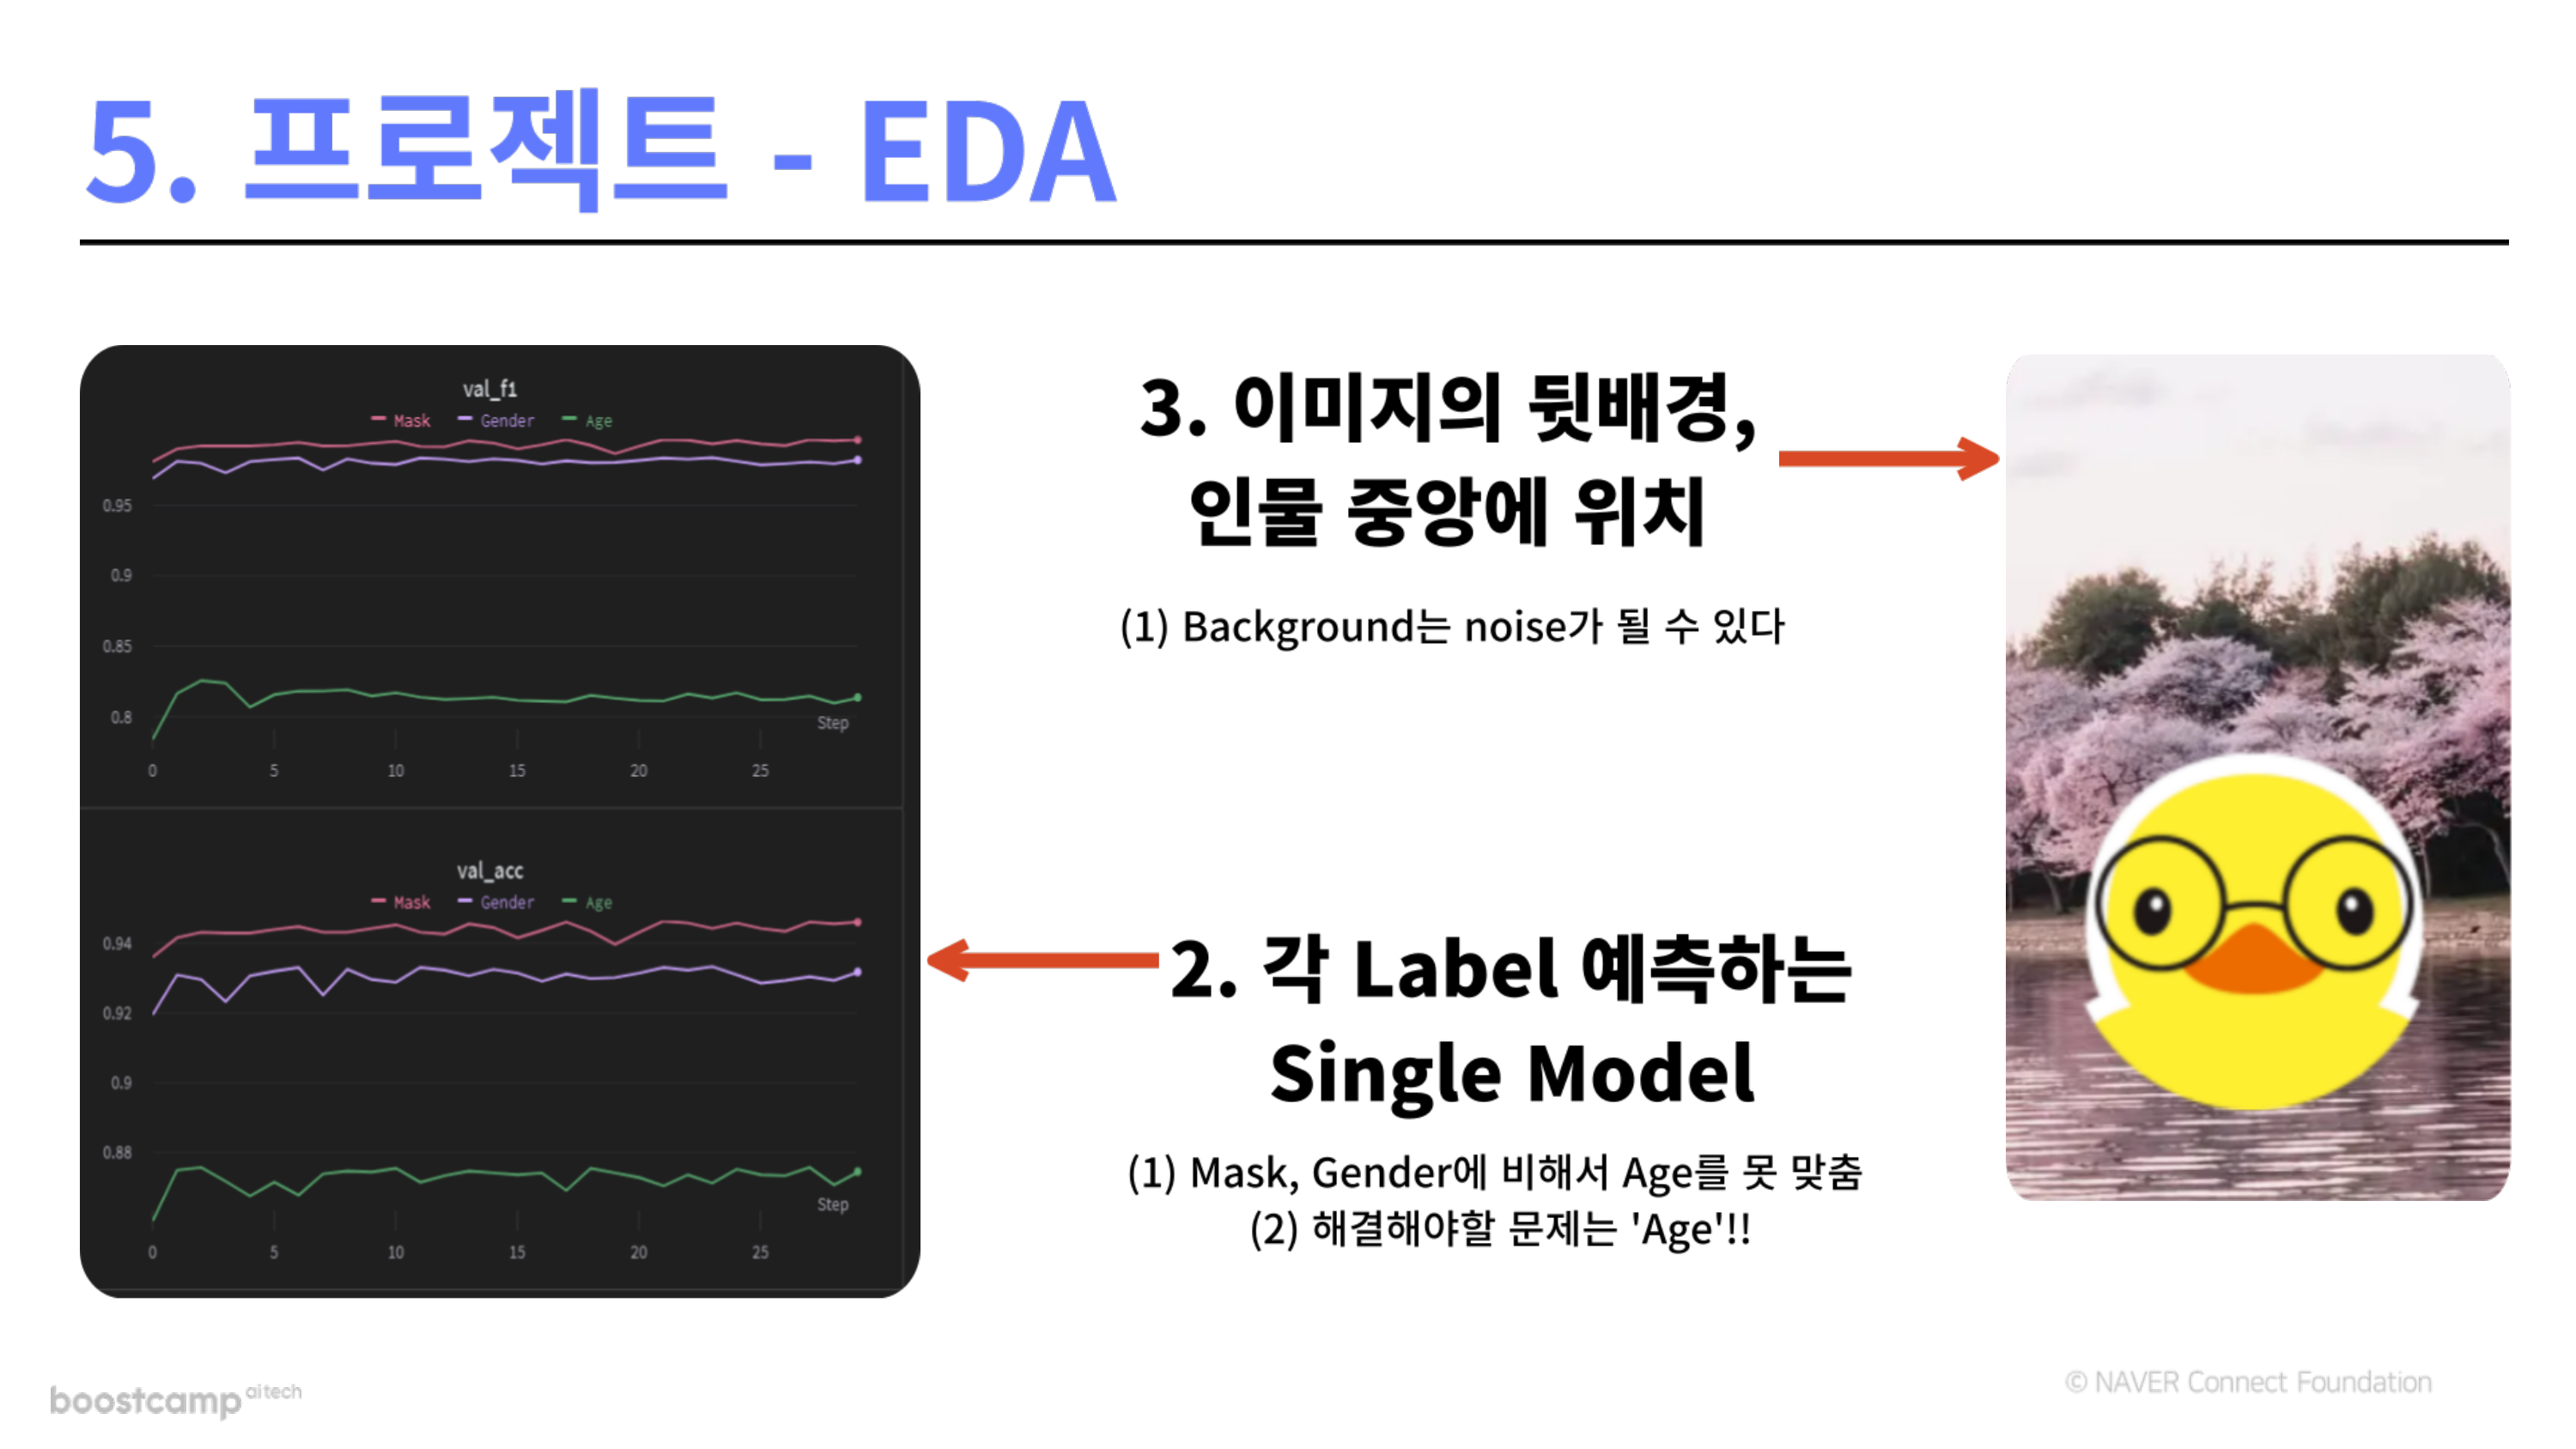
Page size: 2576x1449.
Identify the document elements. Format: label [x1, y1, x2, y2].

picture [1114, 591, 1807, 670]
text_box [51, 1384, 302, 1422]
text_box [927, 937, 1160, 984]
text_box [1779, 436, 2000, 482]
picture [1079, 905, 1890, 1273]
picture [1109, 343, 1795, 581]
text_box [80, 344, 920, 1300]
text_box [2045, 1352, 2512, 1416]
text_box [2006, 355, 2512, 1202]
text_box [1203, 239, 2509, 246]
picture [63, 30, 1200, 275]
